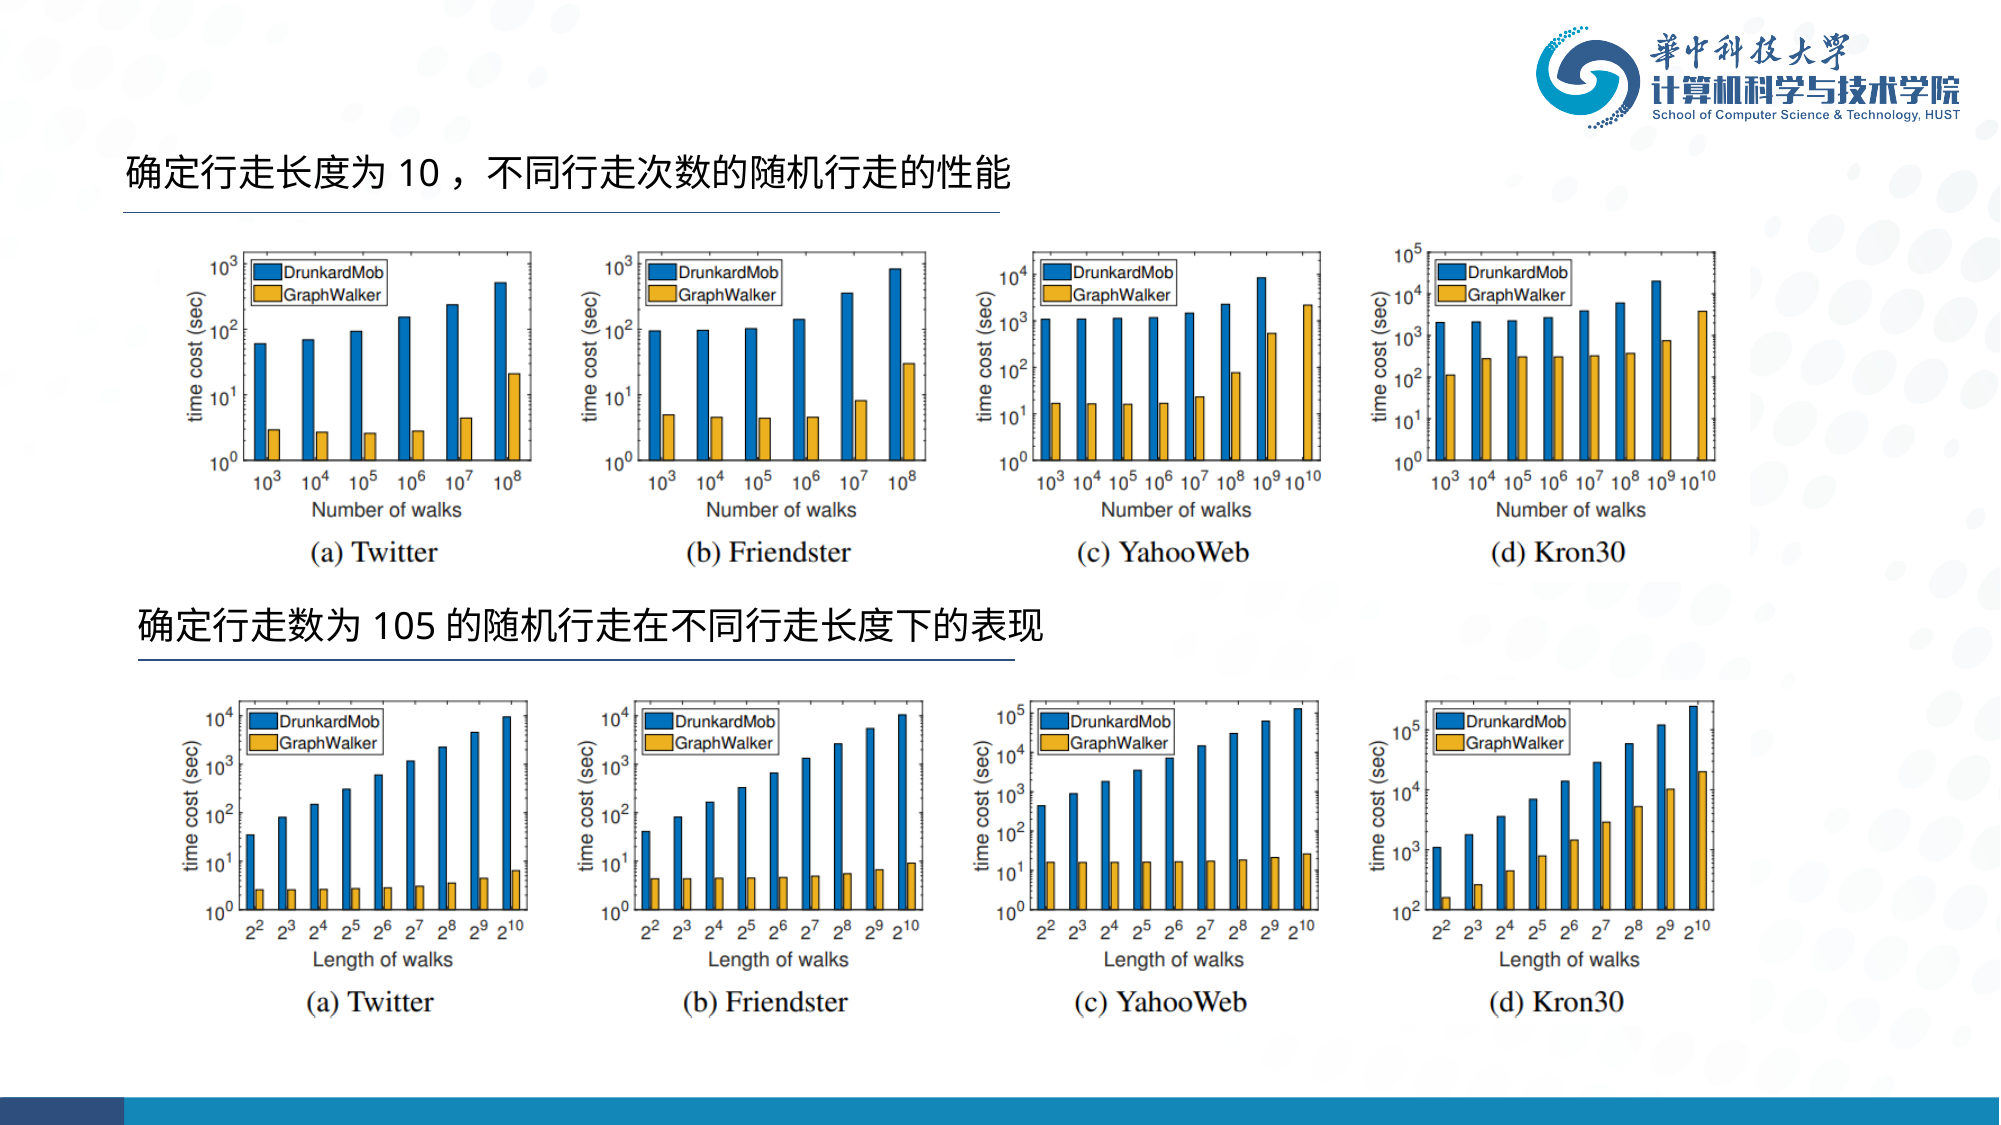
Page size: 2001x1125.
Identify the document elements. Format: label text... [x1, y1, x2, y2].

picture [1536, 26, 1579, 64]
picture [160, 680, 1751, 1025]
picture [1536, 26, 1960, 130]
picture [160, 223, 1750, 582]
text_box 确定行走长度为10，不同行走次数的随机行走的性能 [111, 141, 1050, 202]
text_box 确定行走数为105的随机行走在不同行走长度下的表现 [123, 594, 1090, 655]
